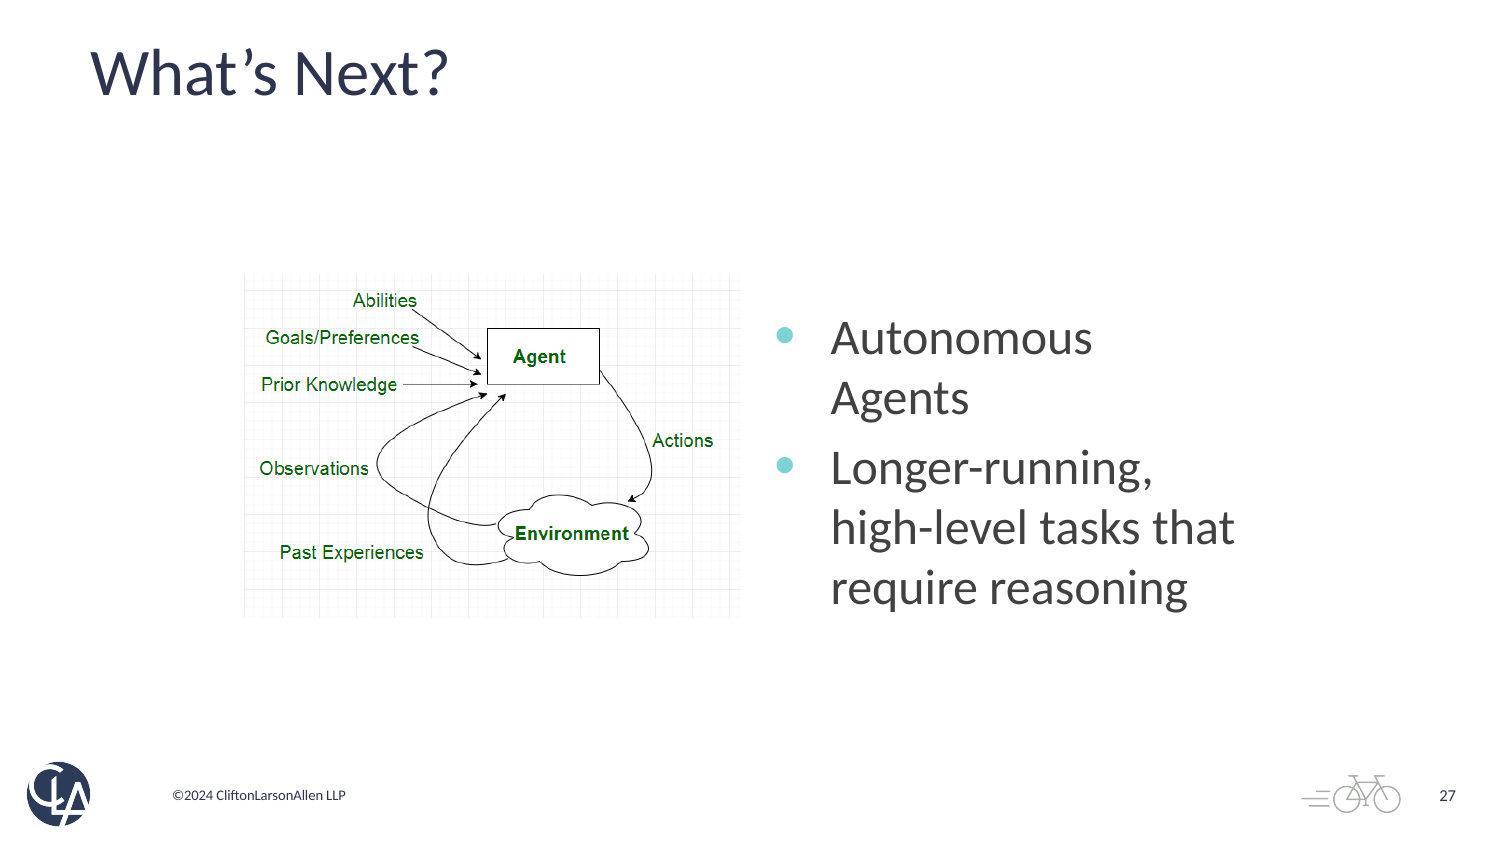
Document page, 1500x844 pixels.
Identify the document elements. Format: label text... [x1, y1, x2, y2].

picture [1299, 773, 1403, 815]
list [243, 273, 741, 618]
picture [26, 761, 91, 827]
title What’s Next? [74, 11, 1426, 125]
list Autonomous Agents Longer-running, high-level tasks that require reasoning [759, 297, 1257, 547]
slide_number 27 [1406, 766, 1472, 823]
